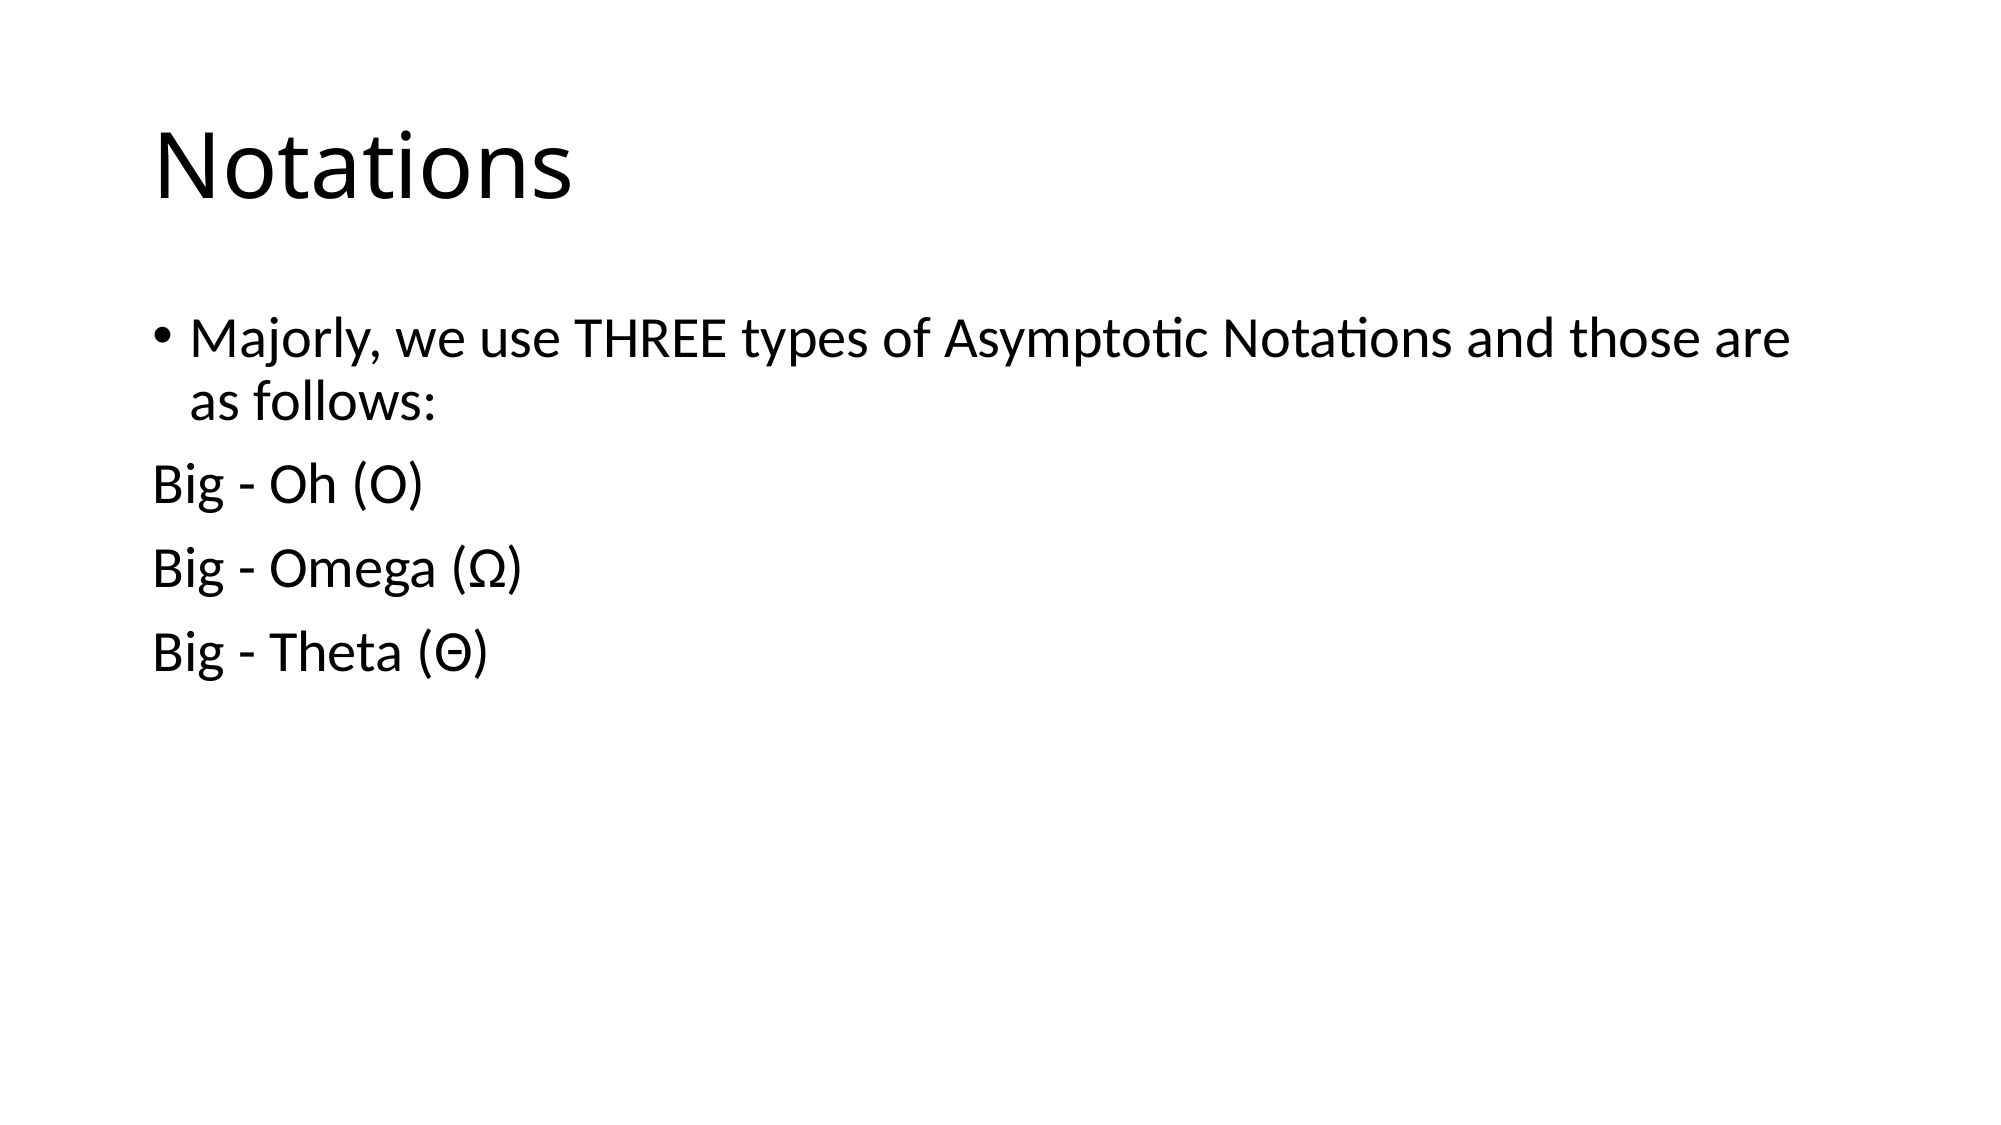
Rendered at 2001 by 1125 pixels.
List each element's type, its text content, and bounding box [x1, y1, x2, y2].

list Majorly, we use THREE types of Asymptotic Notations and those are as follows: Big - Oh (O) Big - Omega (Ω) Big - Theta (Θ) [137, 299, 1863, 1014]
title Notations [137, 59, 1863, 278]
